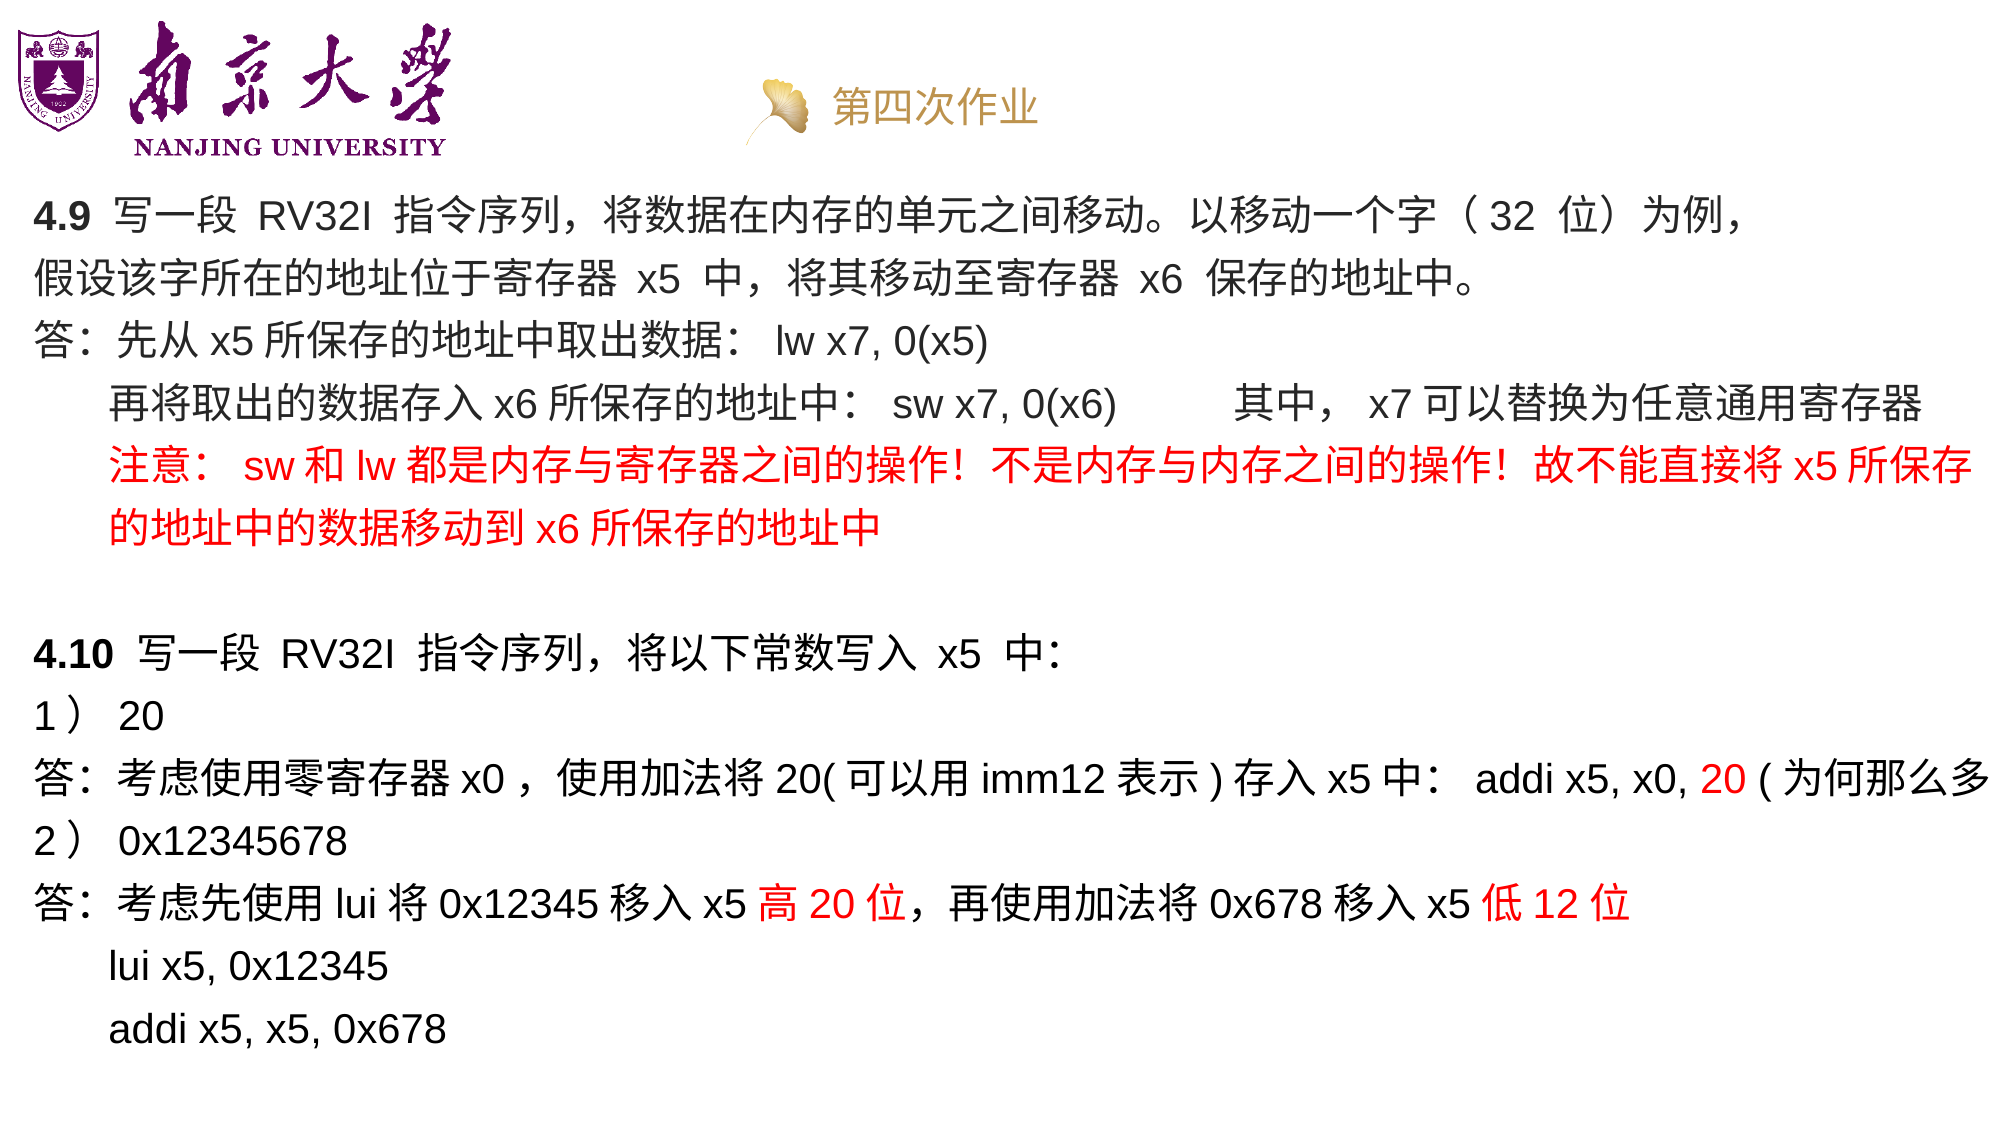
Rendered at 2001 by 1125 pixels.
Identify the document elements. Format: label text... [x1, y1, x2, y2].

text_box 4.9 写一段 RV32I 指令序列，将数据在内存的单元之间移动。以移动一个字（32 位）为例， 假设该字所在的地址位于寄存器 x5 中，将其移动至寄存器 x6 保存的地址中。 答：先从x5所保存的地址中取出数据：lw x7, 0(x5) 再将取出的数据存入x6所保存的地址中：sw x7, 0(x6) 其中，x7可以替换为任意通用寄存器 注意：sw和lw都是内存与寄存器之间的操作！不是内存与内存之间的操作！故不能直接将x5所保存 的地址中的数据移动到x6所保存的地址中 4.10 写一段 RV32I 指令序列，将以下常数写入 x5 中： 1）20 答：考虑使用零寄存器x0，使用加法将20(可以用imm12表示)存入x5中：addi x5, x0, 20 (为何那么多10?) 2）0x12345678 答：考虑先使用lui将0x12345移入x5高20位，再使用加法将0x678移入x5低12位 lui x5, 0x12345 addi x5, x5, 0x678 [18, 169, 1938, 579]
picture [731, 64, 830, 169]
picture [18, 21, 451, 160]
text_box 第四次作业 [816, 73, 1226, 139]
